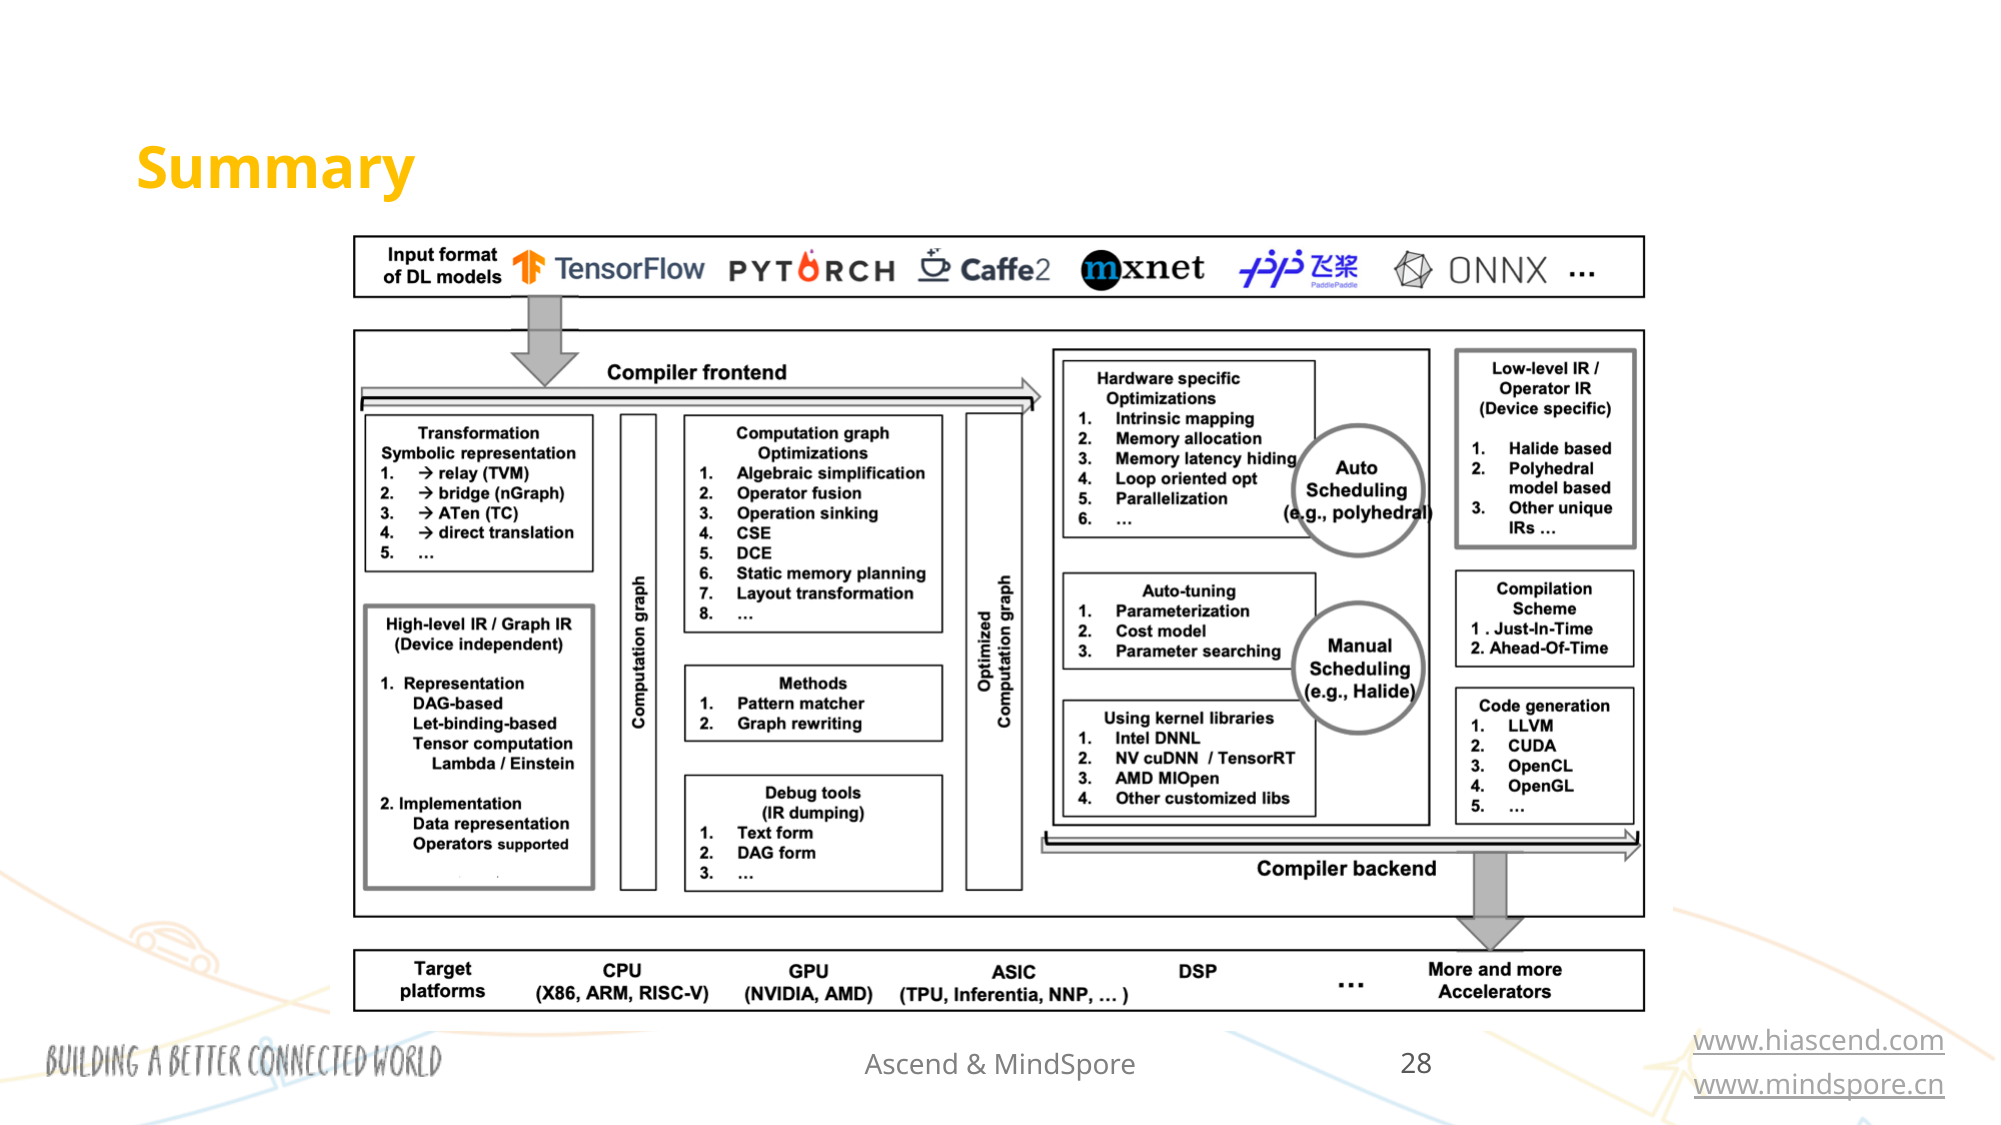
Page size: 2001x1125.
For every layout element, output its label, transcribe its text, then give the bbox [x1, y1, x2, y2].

text_box Summary [121, 123, 1882, 220]
picture [23, 219, 1673, 1105]
